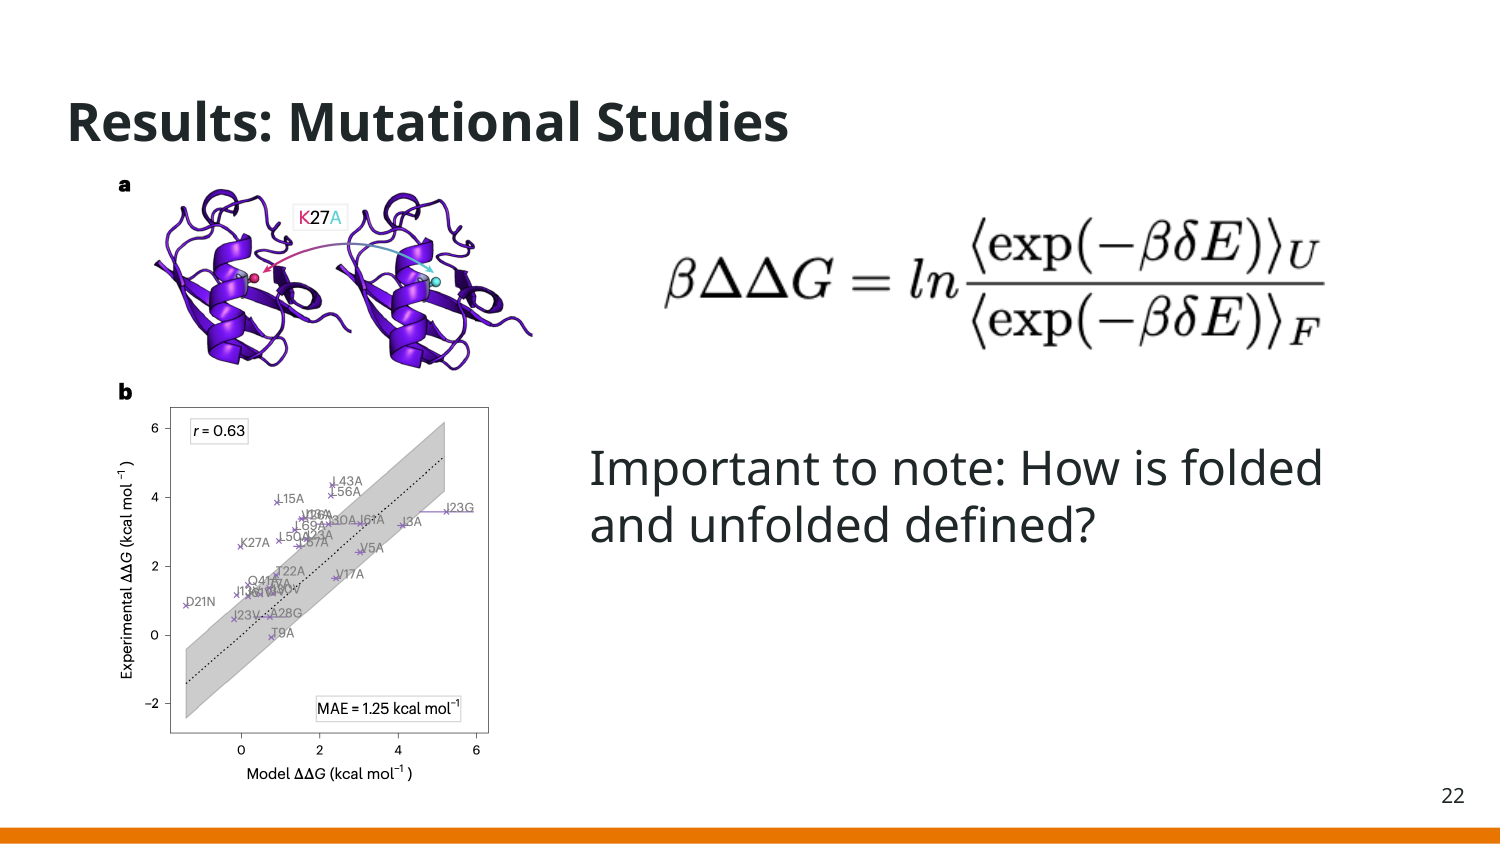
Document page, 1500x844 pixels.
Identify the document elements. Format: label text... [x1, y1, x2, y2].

picture [67, 158, 544, 786]
slide_number ‹#› [1389, 764, 1480, 830]
picture [621, 166, 1372, 364]
title Results: Mutational Studies [51, 72, 1449, 167]
title Important to note: How is folded and unfolded defined? [574, 421, 1420, 685]
